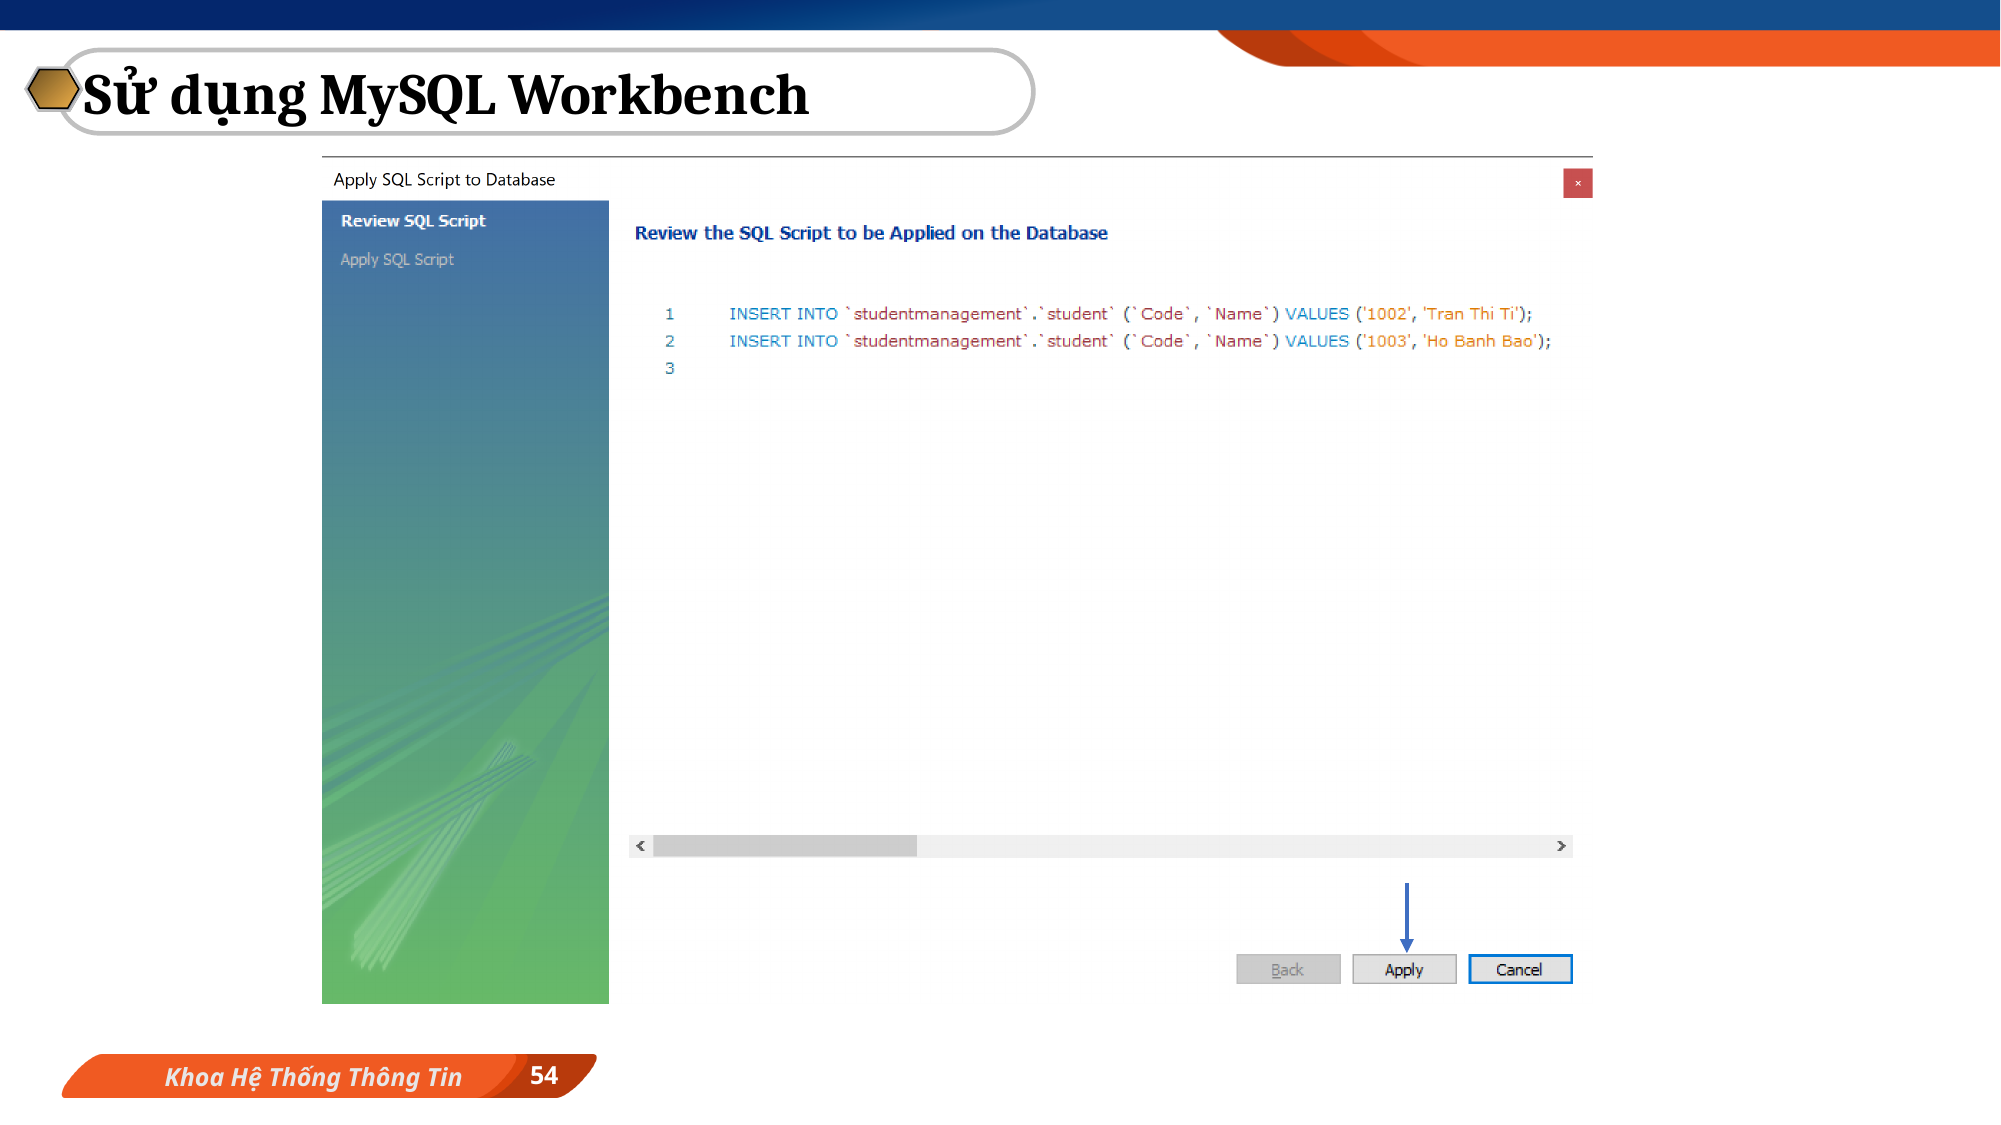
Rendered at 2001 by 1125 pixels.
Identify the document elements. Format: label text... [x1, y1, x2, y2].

footer Khoa Hệ Thống Thông Tin [119, 1054, 508, 1098]
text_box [24, 49, 1034, 134]
slide_number 54 [508, 1046, 574, 1106]
picture [322, 156, 1593, 1005]
picture [0, 0, 2001, 71]
picture [34, 1017, 624, 1125]
